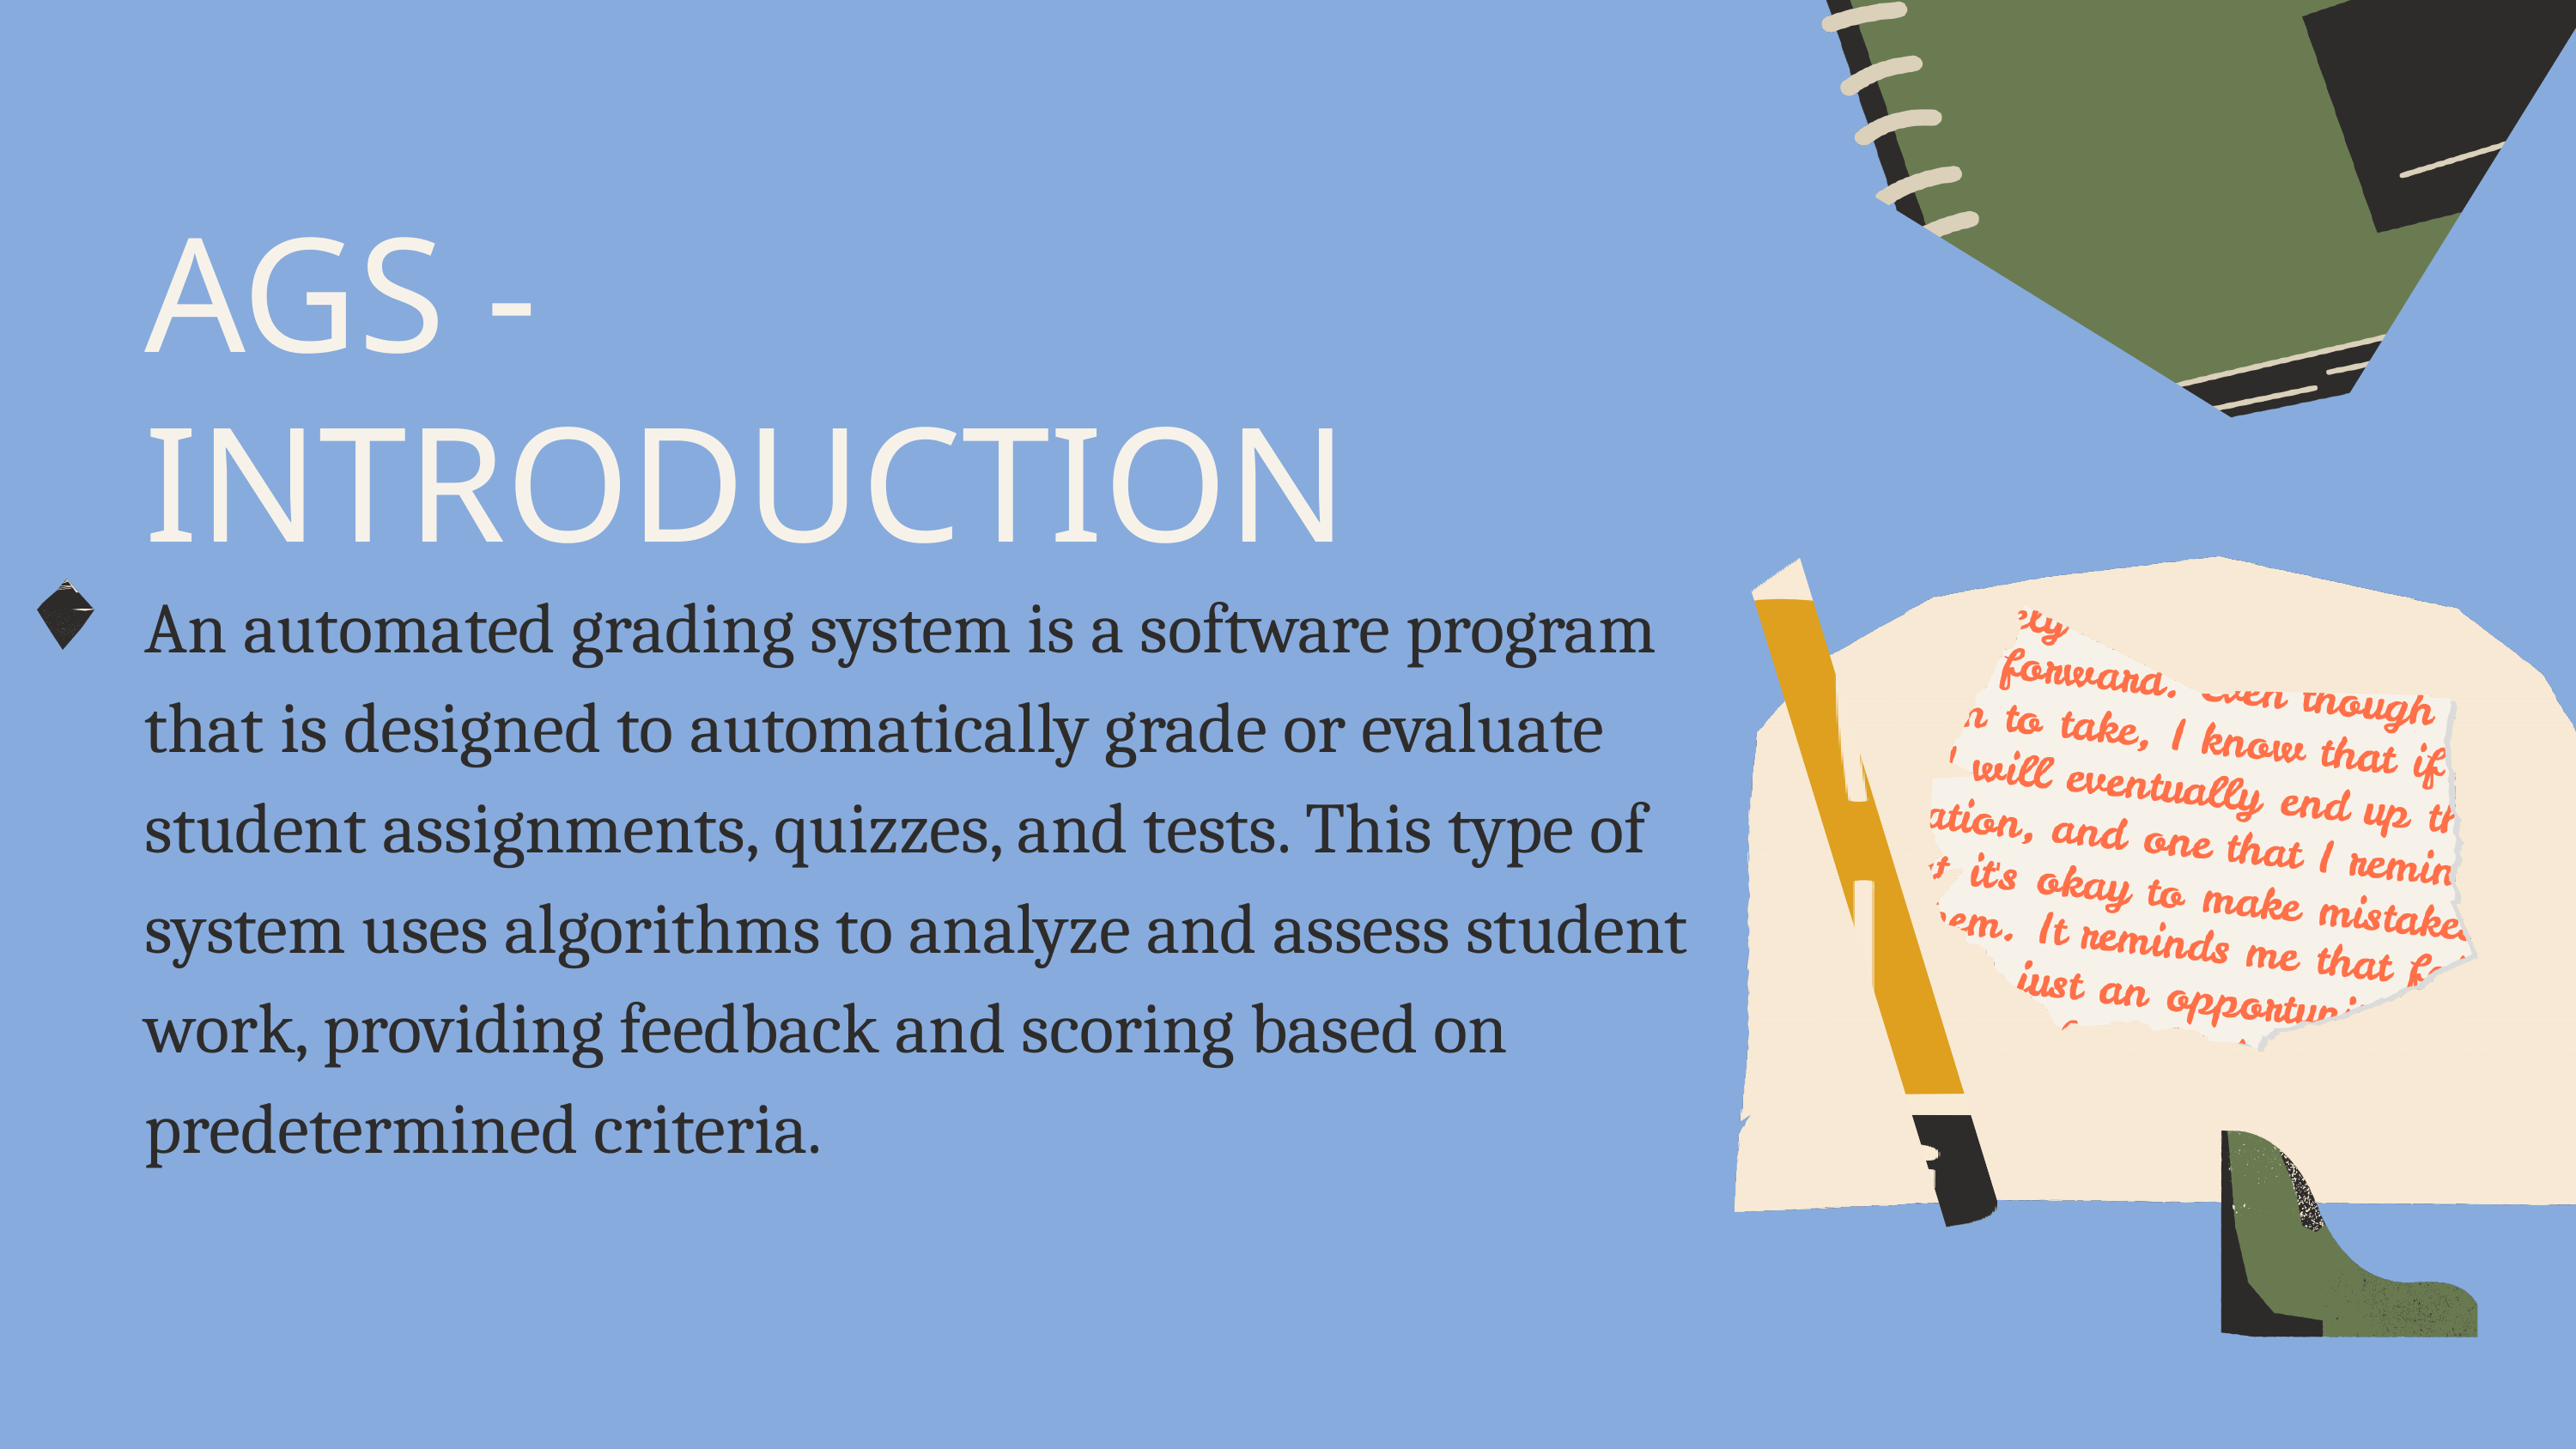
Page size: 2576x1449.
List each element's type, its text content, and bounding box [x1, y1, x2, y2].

text_box [2221, 1131, 2478, 1337]
text_box An automated grading system is a software program that is designed to automatically grade or evaluate student assignments, quizzes, and tests. This type of system uses algorithms to analyze and assess student work, providing feedback and scoring based on predetermined criteria. [144, 567, 1706, 1311]
text_box [1734, 556, 1941, 1212]
text_box [1631, 0, 2576, 464]
text_box AGS - INTRODUCTION [144, 193, 1519, 567]
text_box [1926, 603, 2478, 1052]
text_box [1800, 556, 2576, 1212]
text_box [37, 579, 94, 650]
text_box [1728, 498, 2002, 1234]
